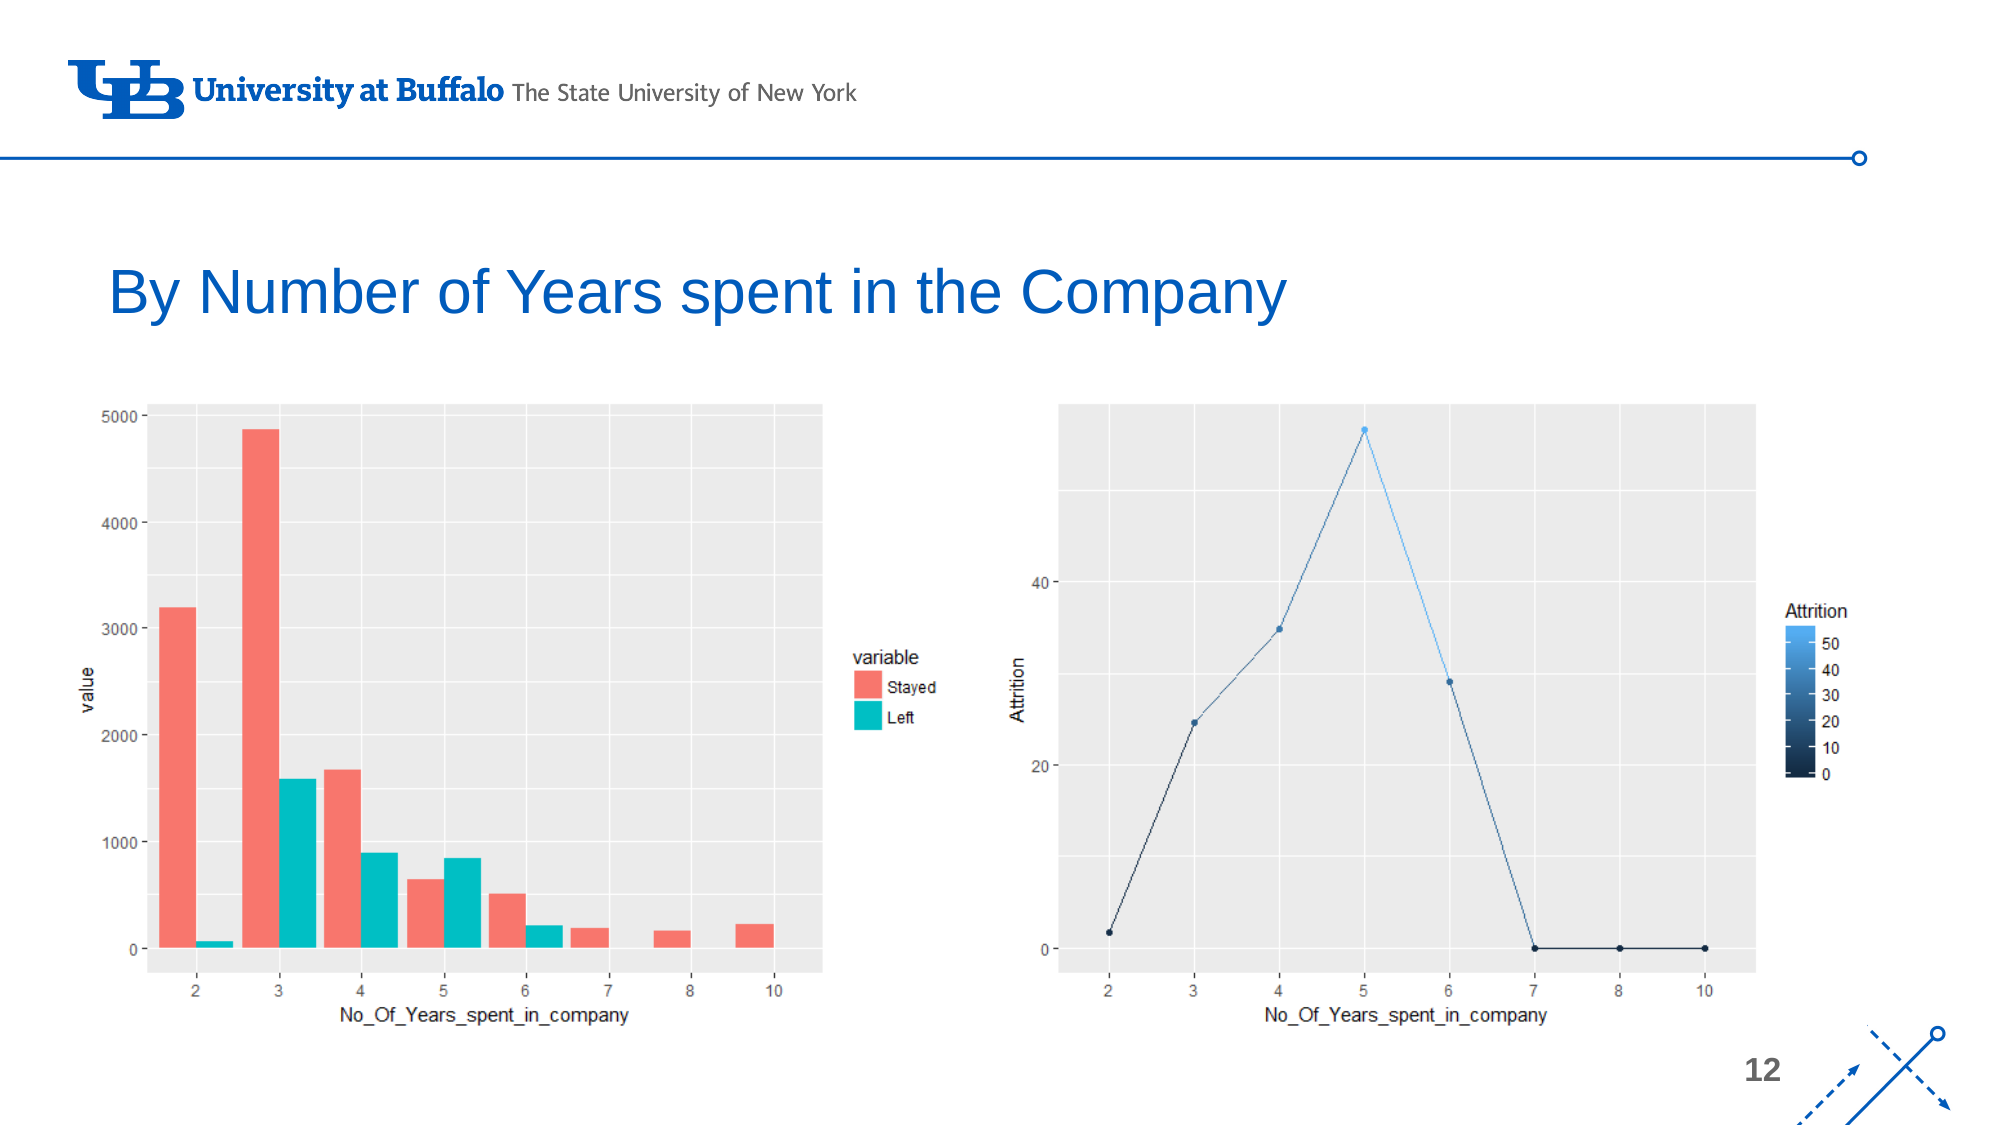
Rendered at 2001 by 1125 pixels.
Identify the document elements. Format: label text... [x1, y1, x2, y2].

title By Number of Years spent in the Company [93, 216, 1819, 335]
picture [0, 0, 2000, 1125]
